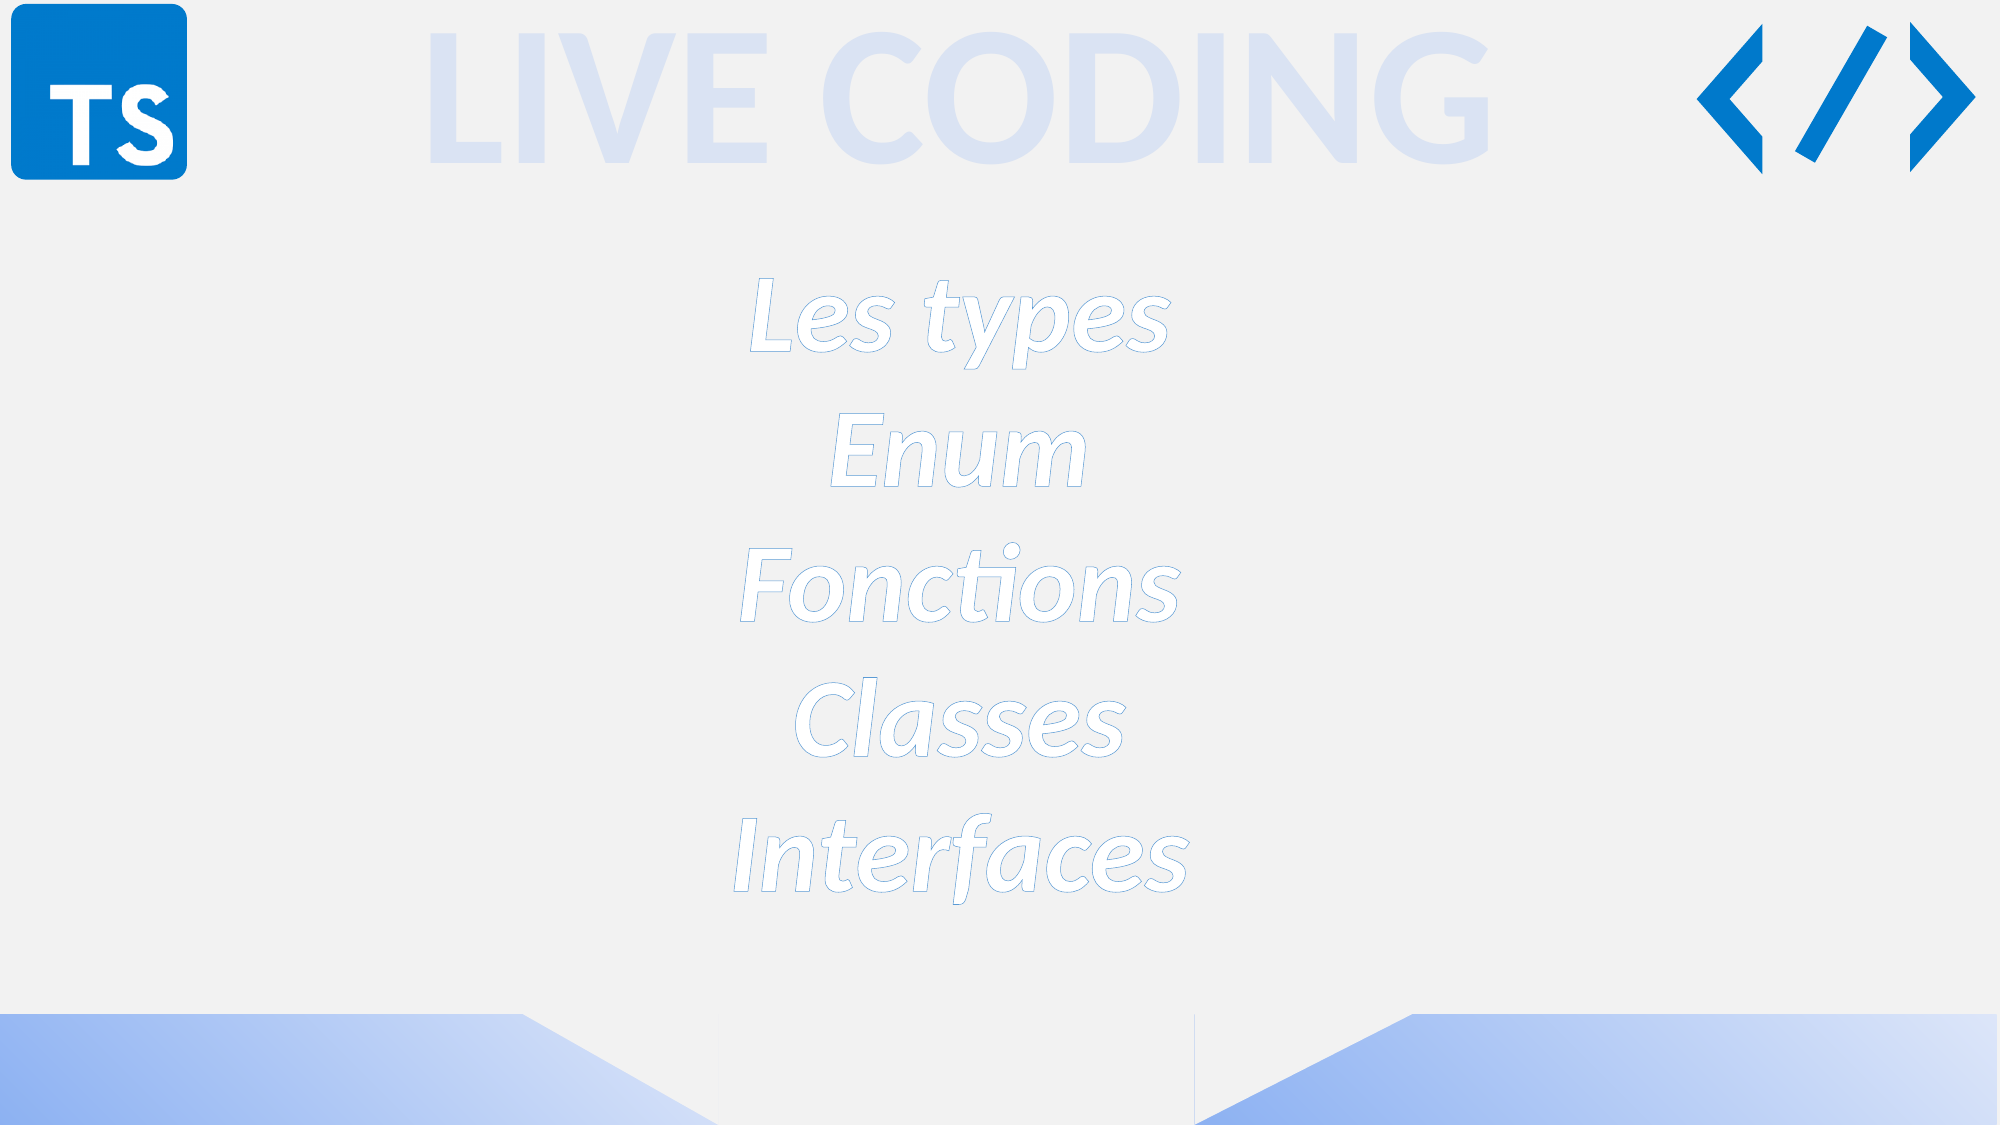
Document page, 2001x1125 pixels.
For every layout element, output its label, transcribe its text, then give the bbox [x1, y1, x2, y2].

text_box Les types Enum Fonctions Classes Interfaces [713, 231, 1205, 922]
text_box LIVE CODING [405, 0, 1513, 212]
picture [11, 3, 187, 180]
